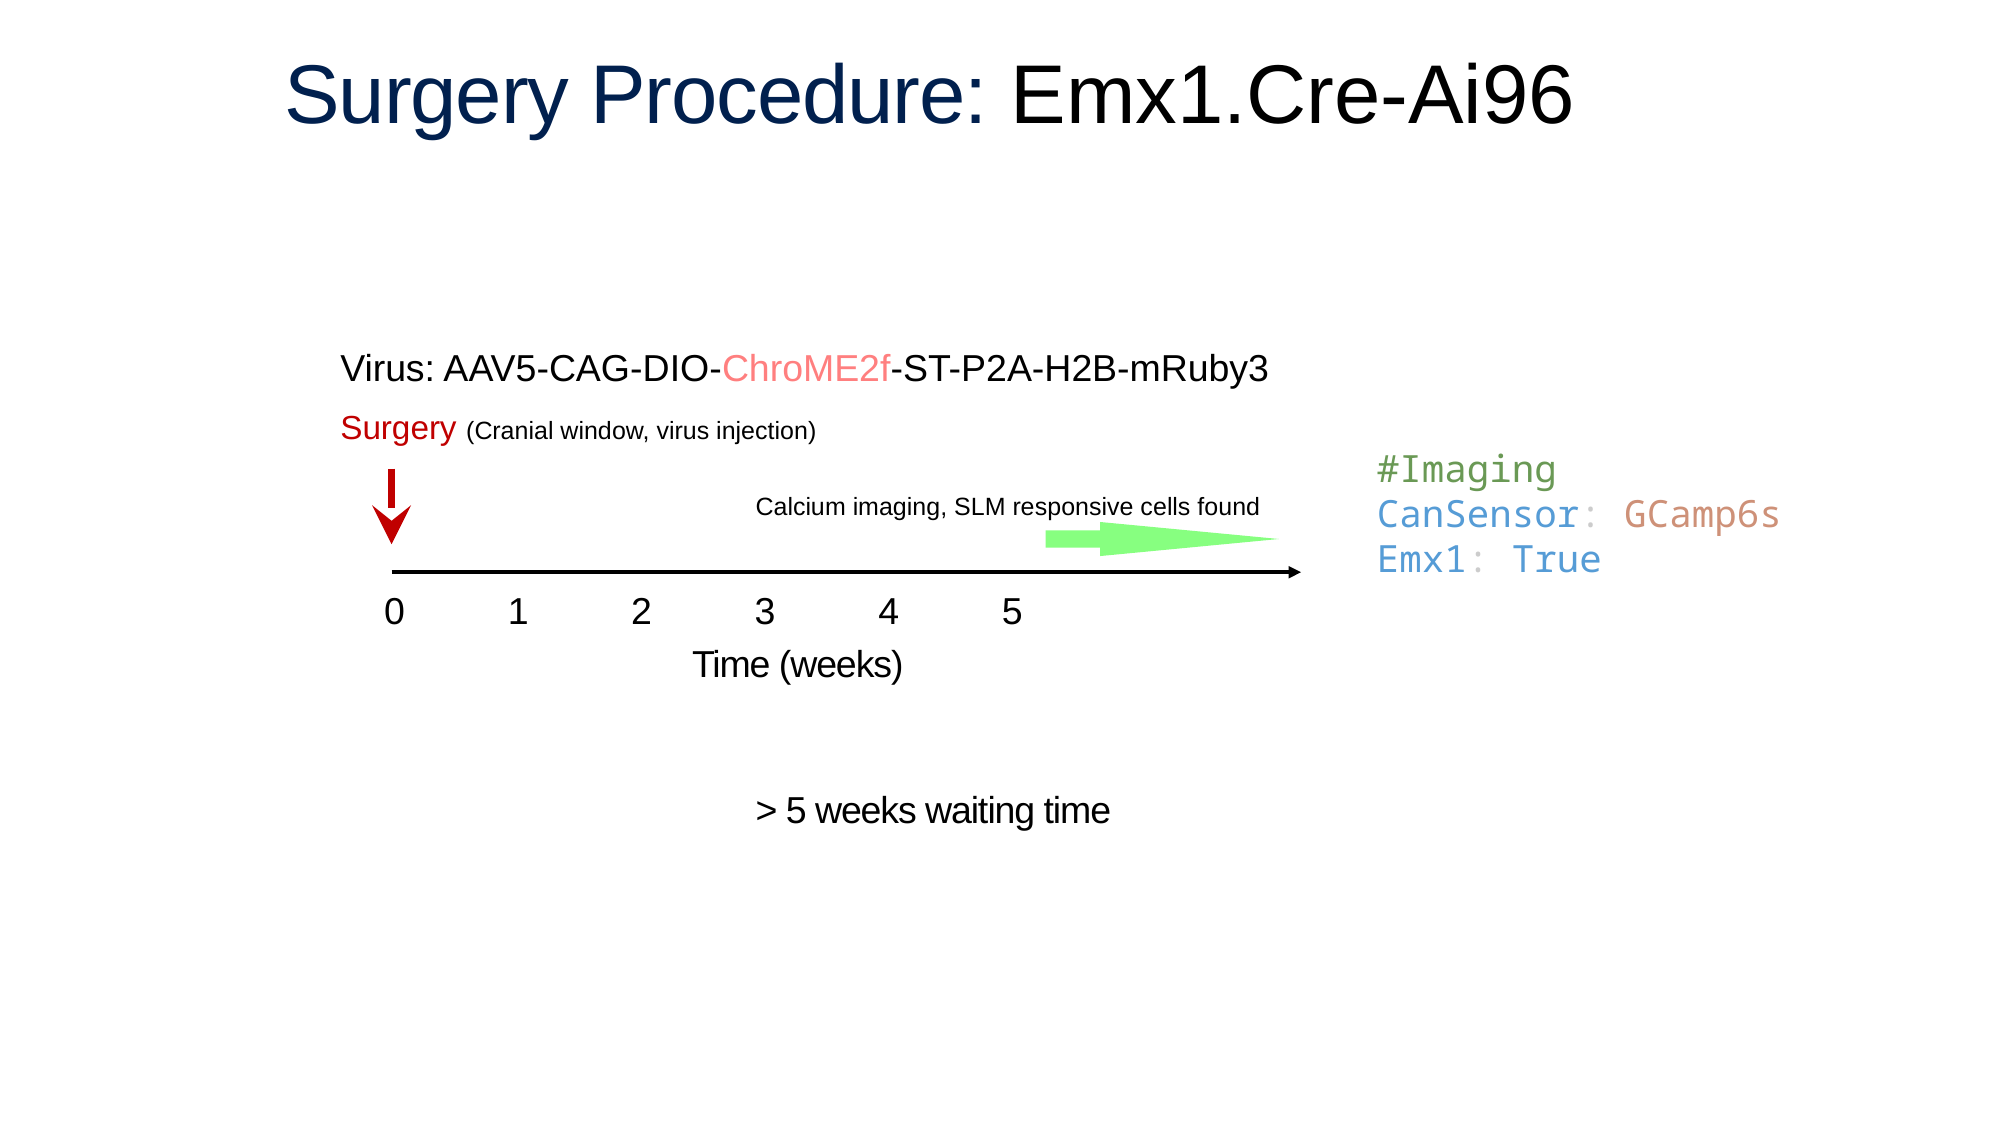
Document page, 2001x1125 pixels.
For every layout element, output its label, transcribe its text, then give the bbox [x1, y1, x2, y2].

text_box Virus: AAV5-CAG-DIO-ChroME2f-ST-P2A-H2B-mRuby3 [325, 336, 1330, 397]
text_box [1044, 528, 1279, 558]
text_box Time (weeks) [677, 632, 1100, 693]
text_box #Imaging CanSensor: GCamp6s Emx1: True [1362, 437, 1981, 588]
text_box Calcium imaging, SLM responsive cells found [740, 482, 1651, 528]
text_box Surgery (Cranial window, virus injection) [325, 399, 1069, 454]
text_box > 5 weeks waiting time [740, 778, 1429, 838]
text_box 0 1 2 3 4 5 [369, 579, 1196, 775]
title Surgery Procedure: Emx1.Cre-Ai96 [67, 38, 1793, 256]
